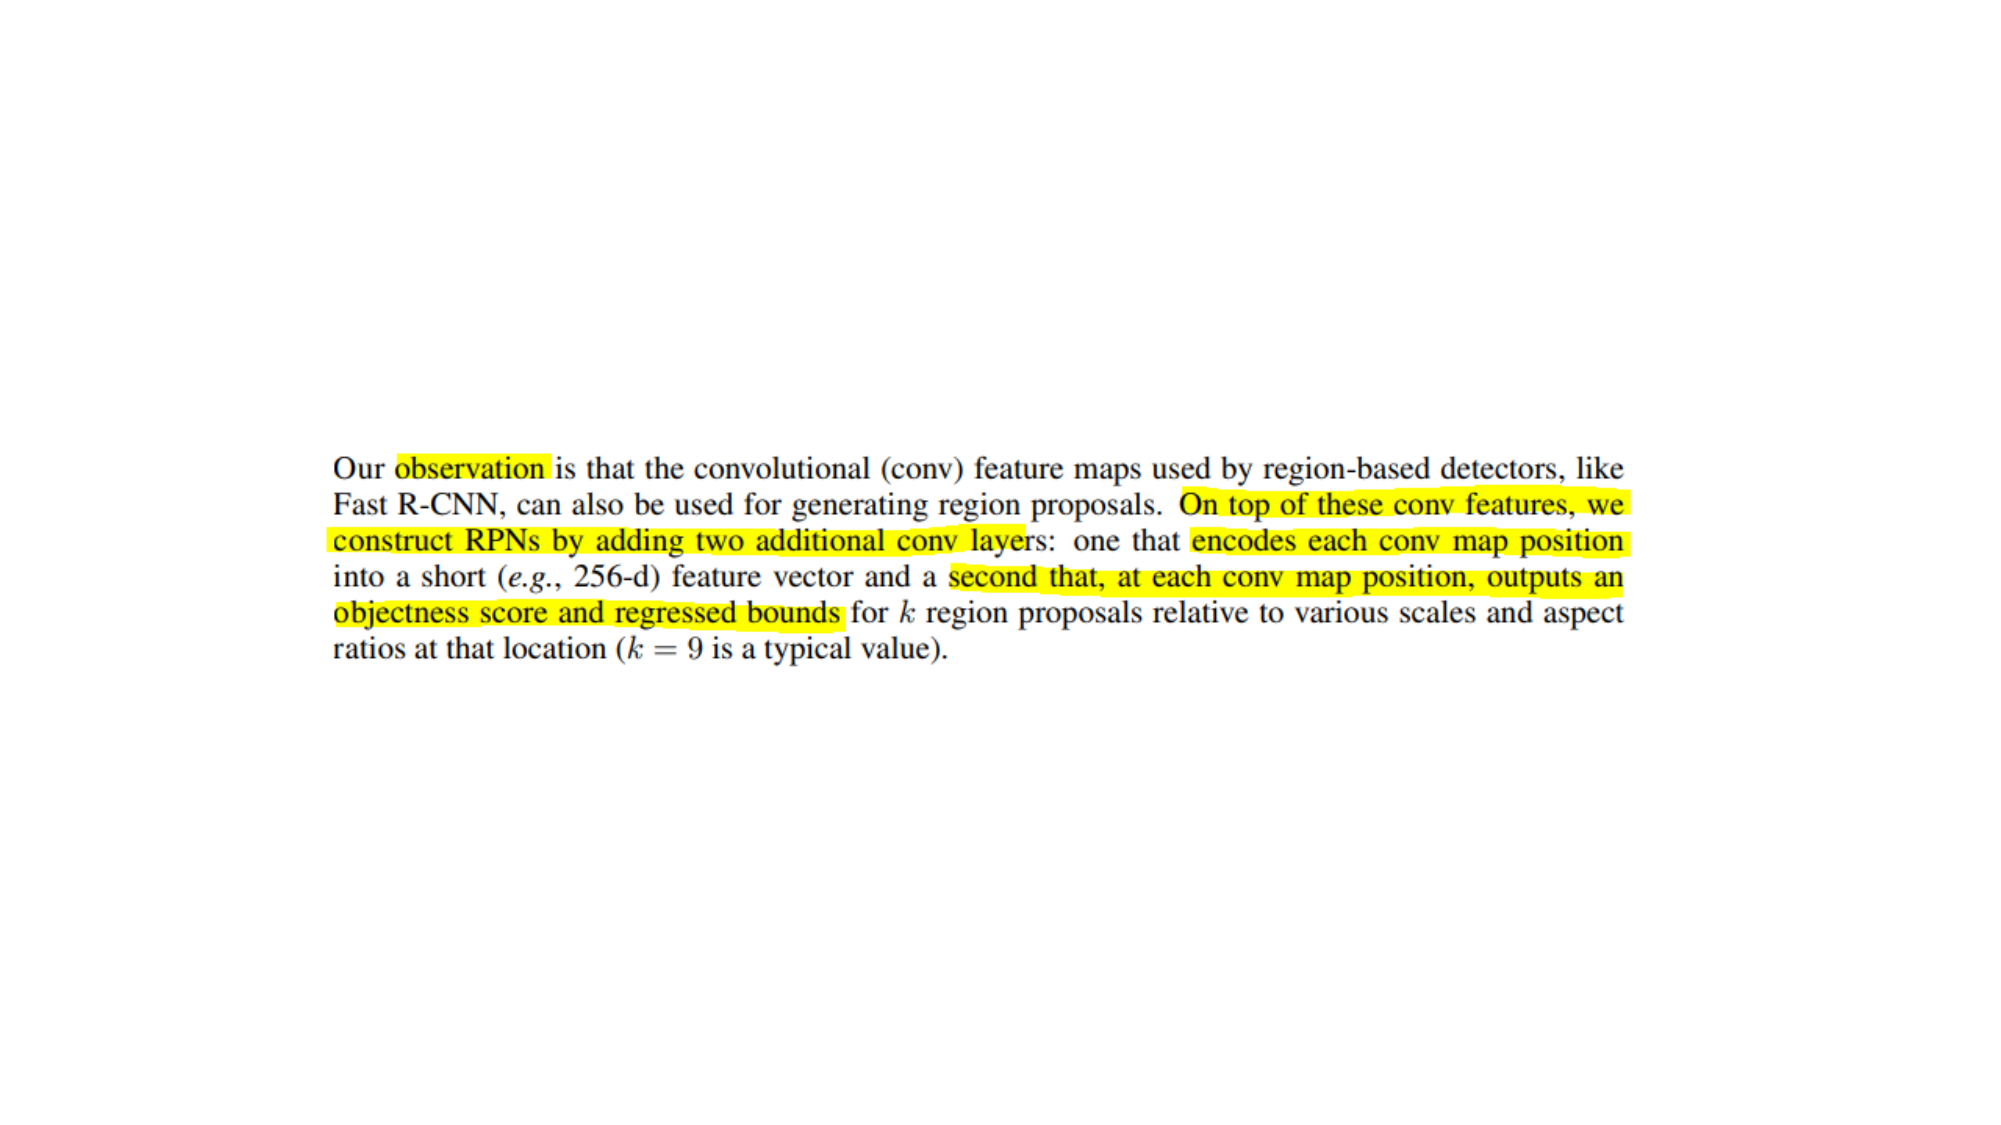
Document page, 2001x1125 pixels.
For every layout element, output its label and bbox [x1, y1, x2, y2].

picture [319, 446, 1681, 679]
